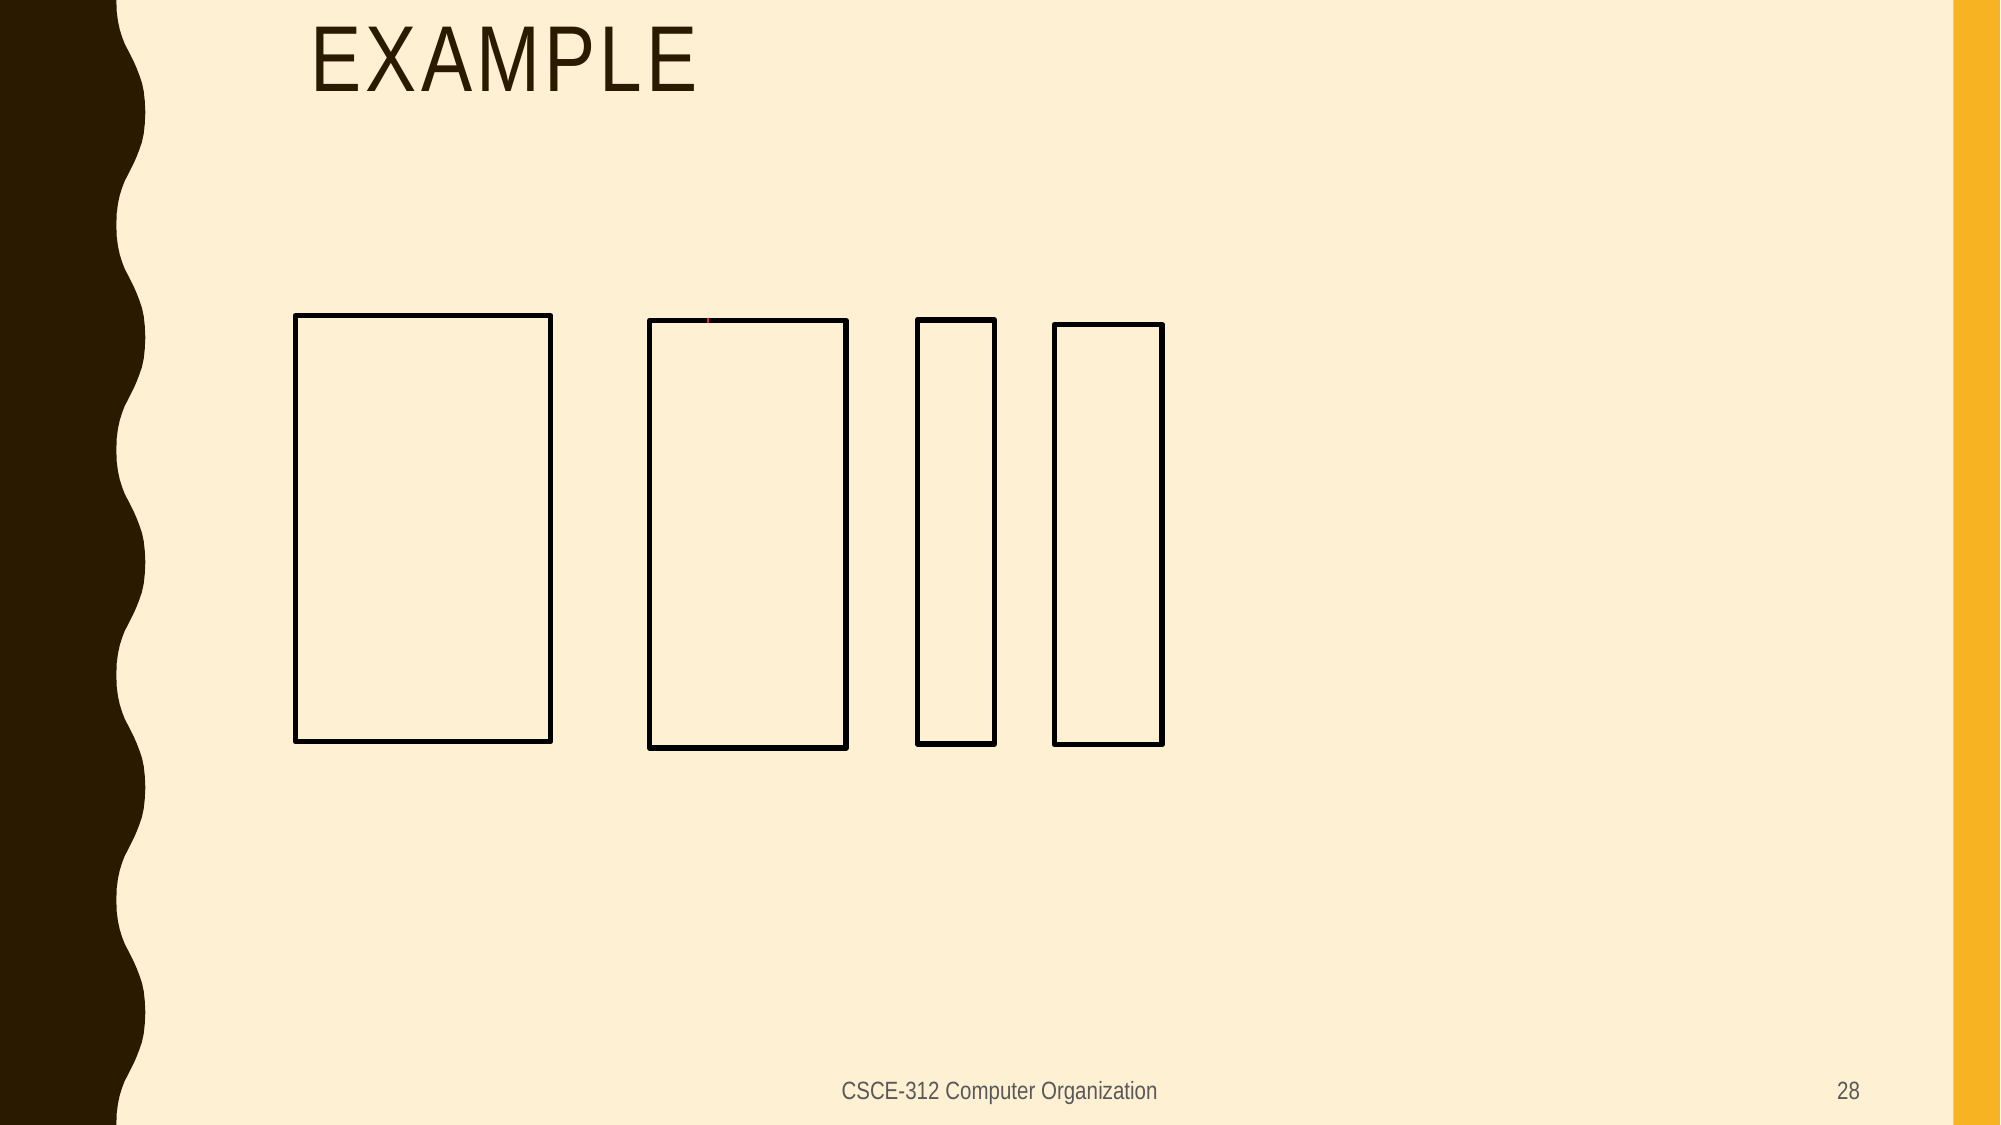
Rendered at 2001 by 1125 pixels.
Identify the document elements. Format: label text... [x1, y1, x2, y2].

text_box [1054, 324, 1163, 745]
title Example [295, 2, 1646, 120]
footer CSCE-312 Computer Organization [662, 1061, 1338, 1119]
text_box [917, 319, 995, 745]
slide_number 28 [1412, 1061, 1875, 1119]
text_box [295, 315, 551, 742]
text_box [649, 320, 847, 748]
